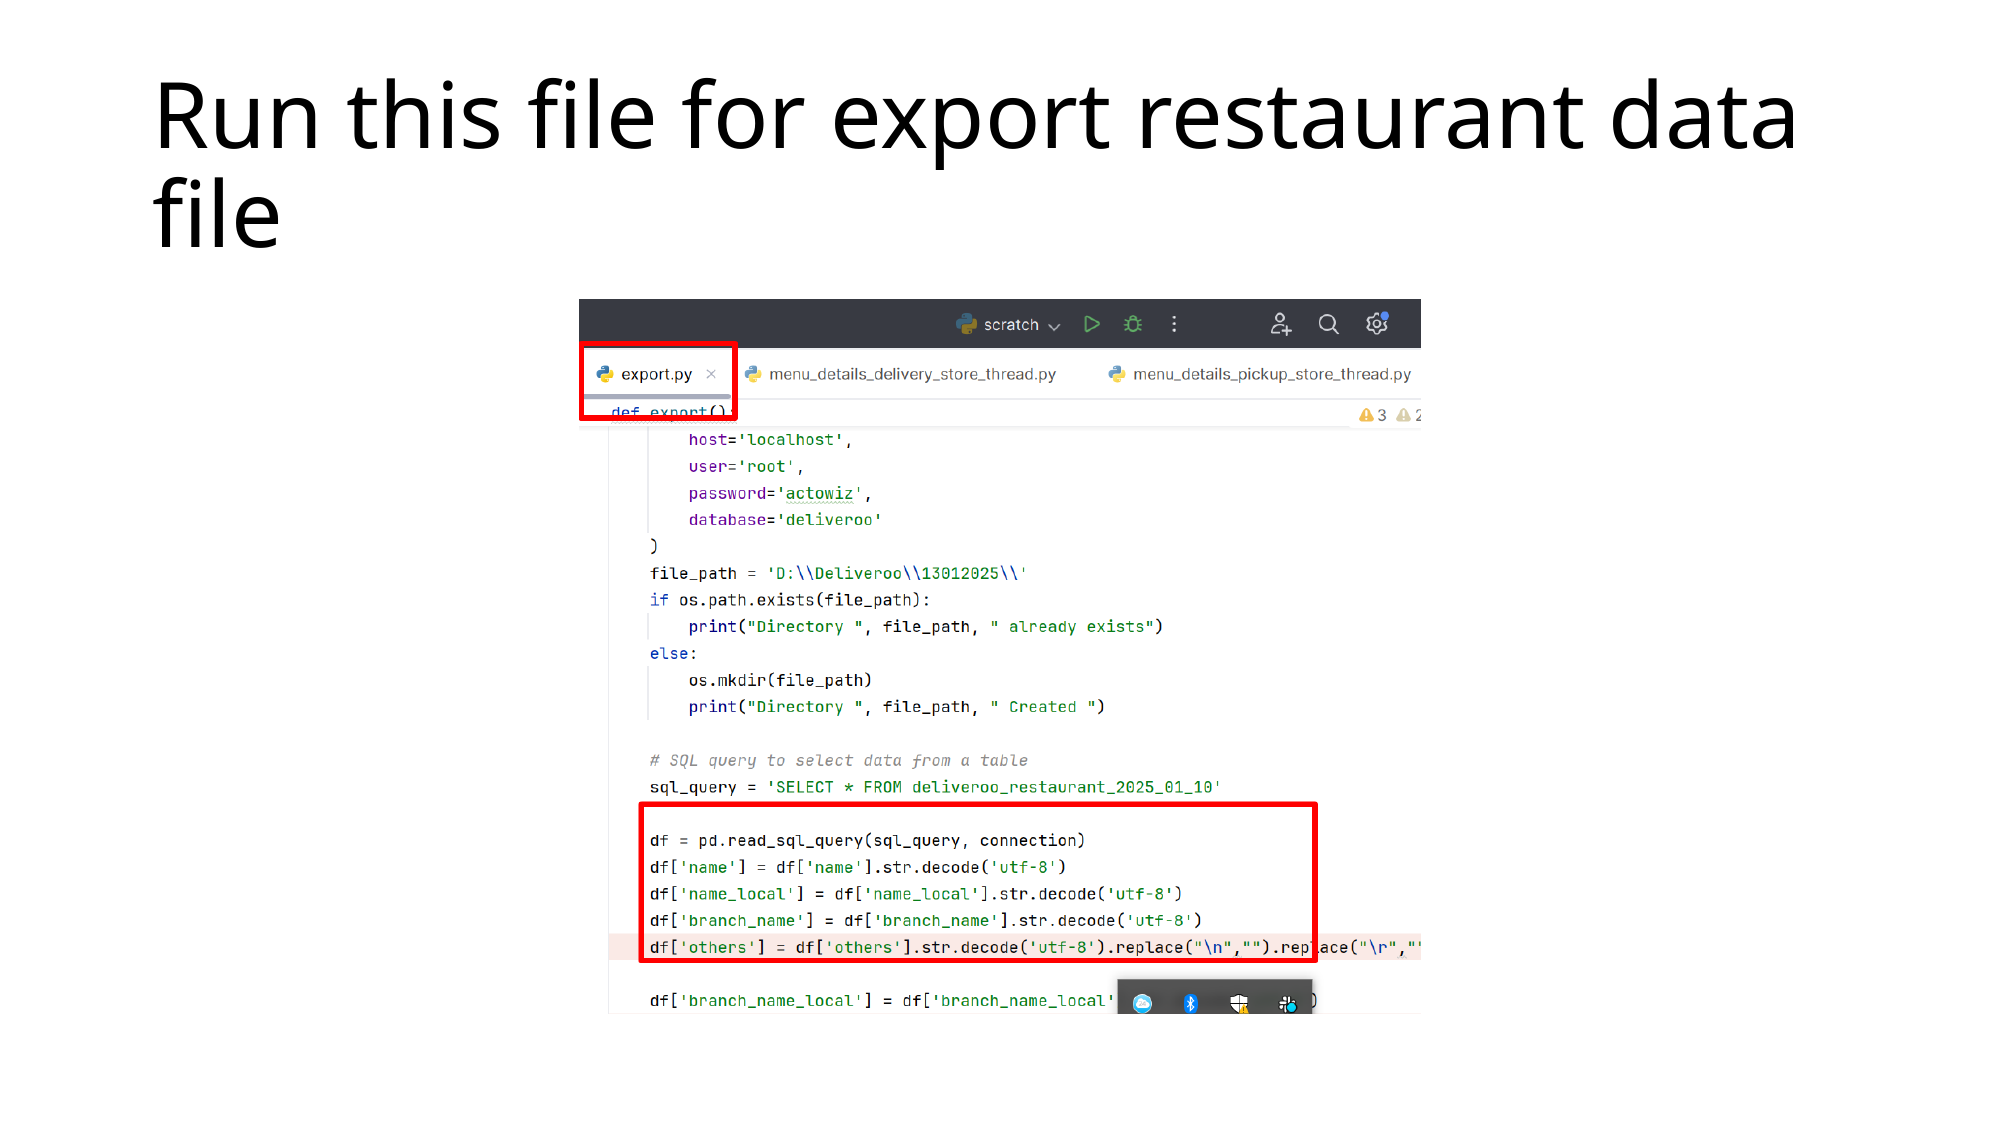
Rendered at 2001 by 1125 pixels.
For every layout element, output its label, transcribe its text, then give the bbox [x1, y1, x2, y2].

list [579, 299, 1421, 1014]
title Run this file for export restaurant data file [137, 59, 1863, 278]
